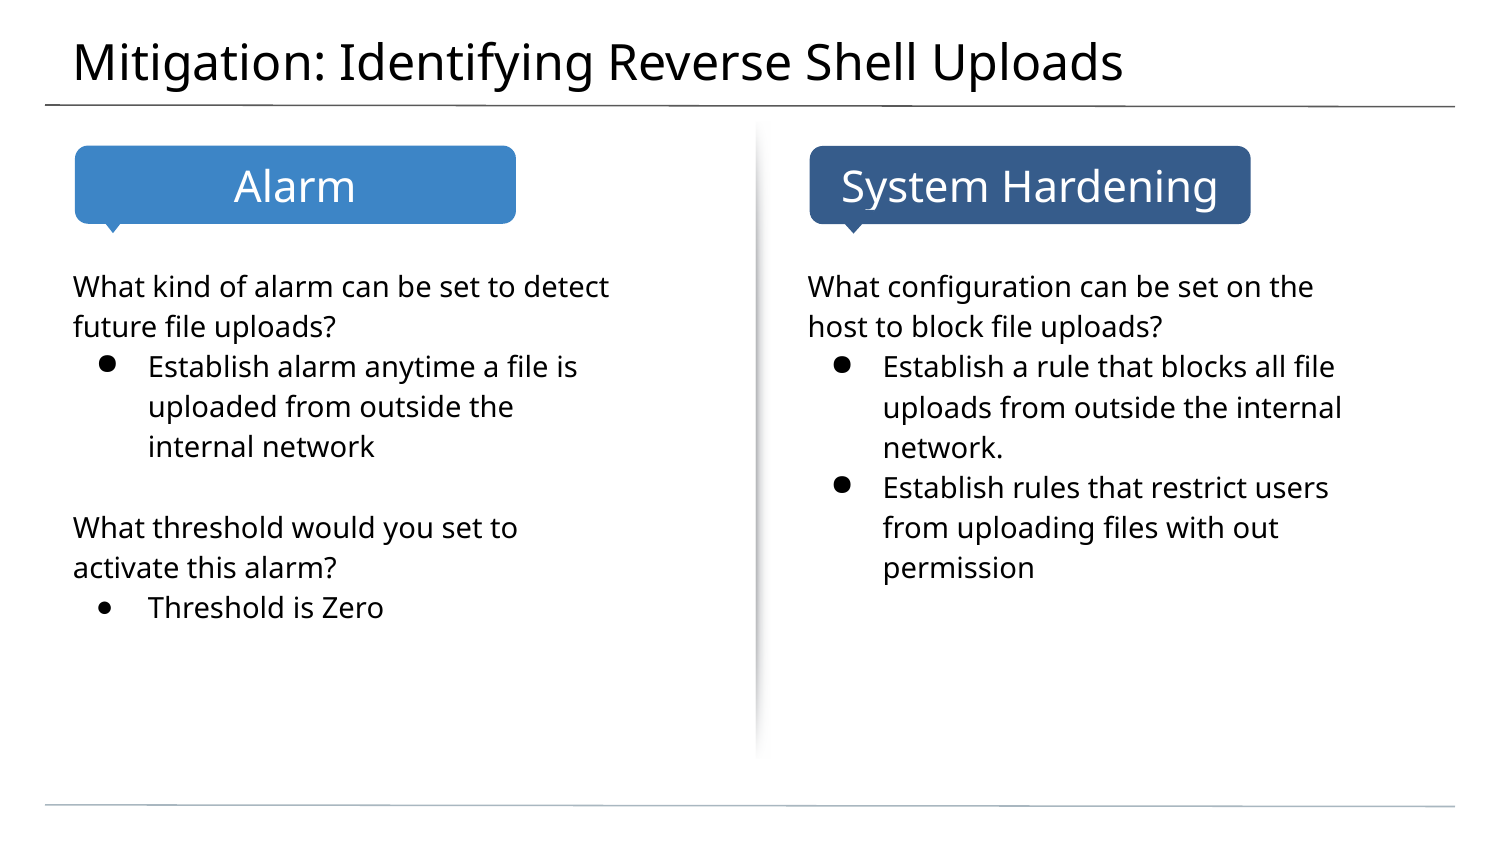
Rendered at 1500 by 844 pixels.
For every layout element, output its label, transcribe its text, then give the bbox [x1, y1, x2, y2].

title Mitigation: Identifying Reverse Shell Uploads [0, 0, 1500, 88]
subtitle What configuration can be set on the host to block file uploads? Establish a rule that blocks all file uploads from outside the internal network. Establish rules that restrict users from uploading files with out permission [732, 263, 1438, 805]
subtitle What kind of alarm can be set to detect future file uploads? Establish alarm anytime a file is uploaded from outside the internal network What threshold would you set to activate this alarm? Threshold is Zero [0, 262, 704, 805]
picture [703, 107, 839, 782]
